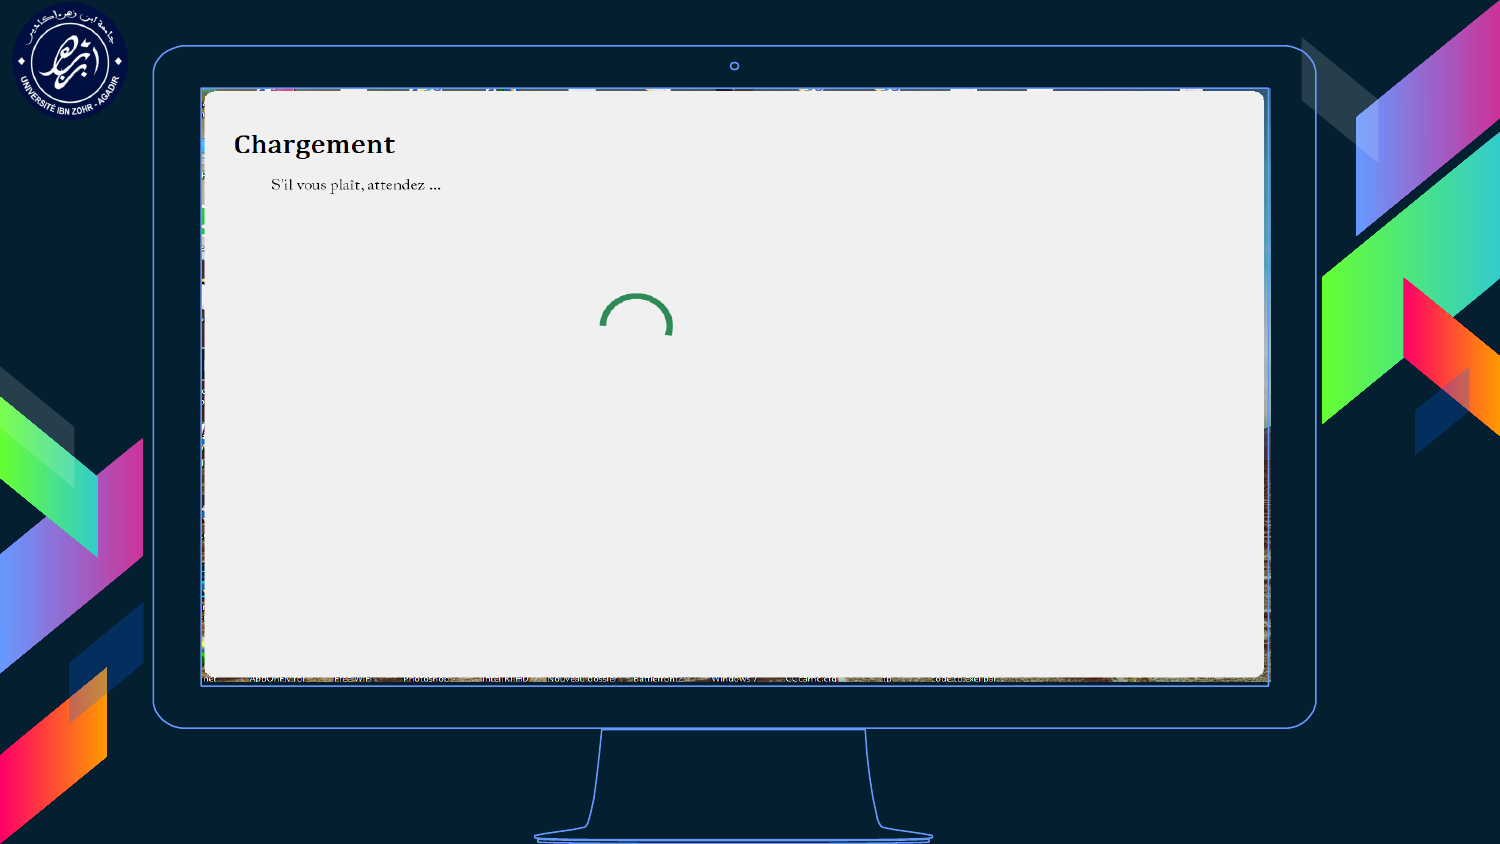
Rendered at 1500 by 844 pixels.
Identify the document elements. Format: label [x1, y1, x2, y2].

picture [0, 0, 138, 130]
picture [200, 88, 1271, 682]
text_box [153, 45, 1316, 844]
